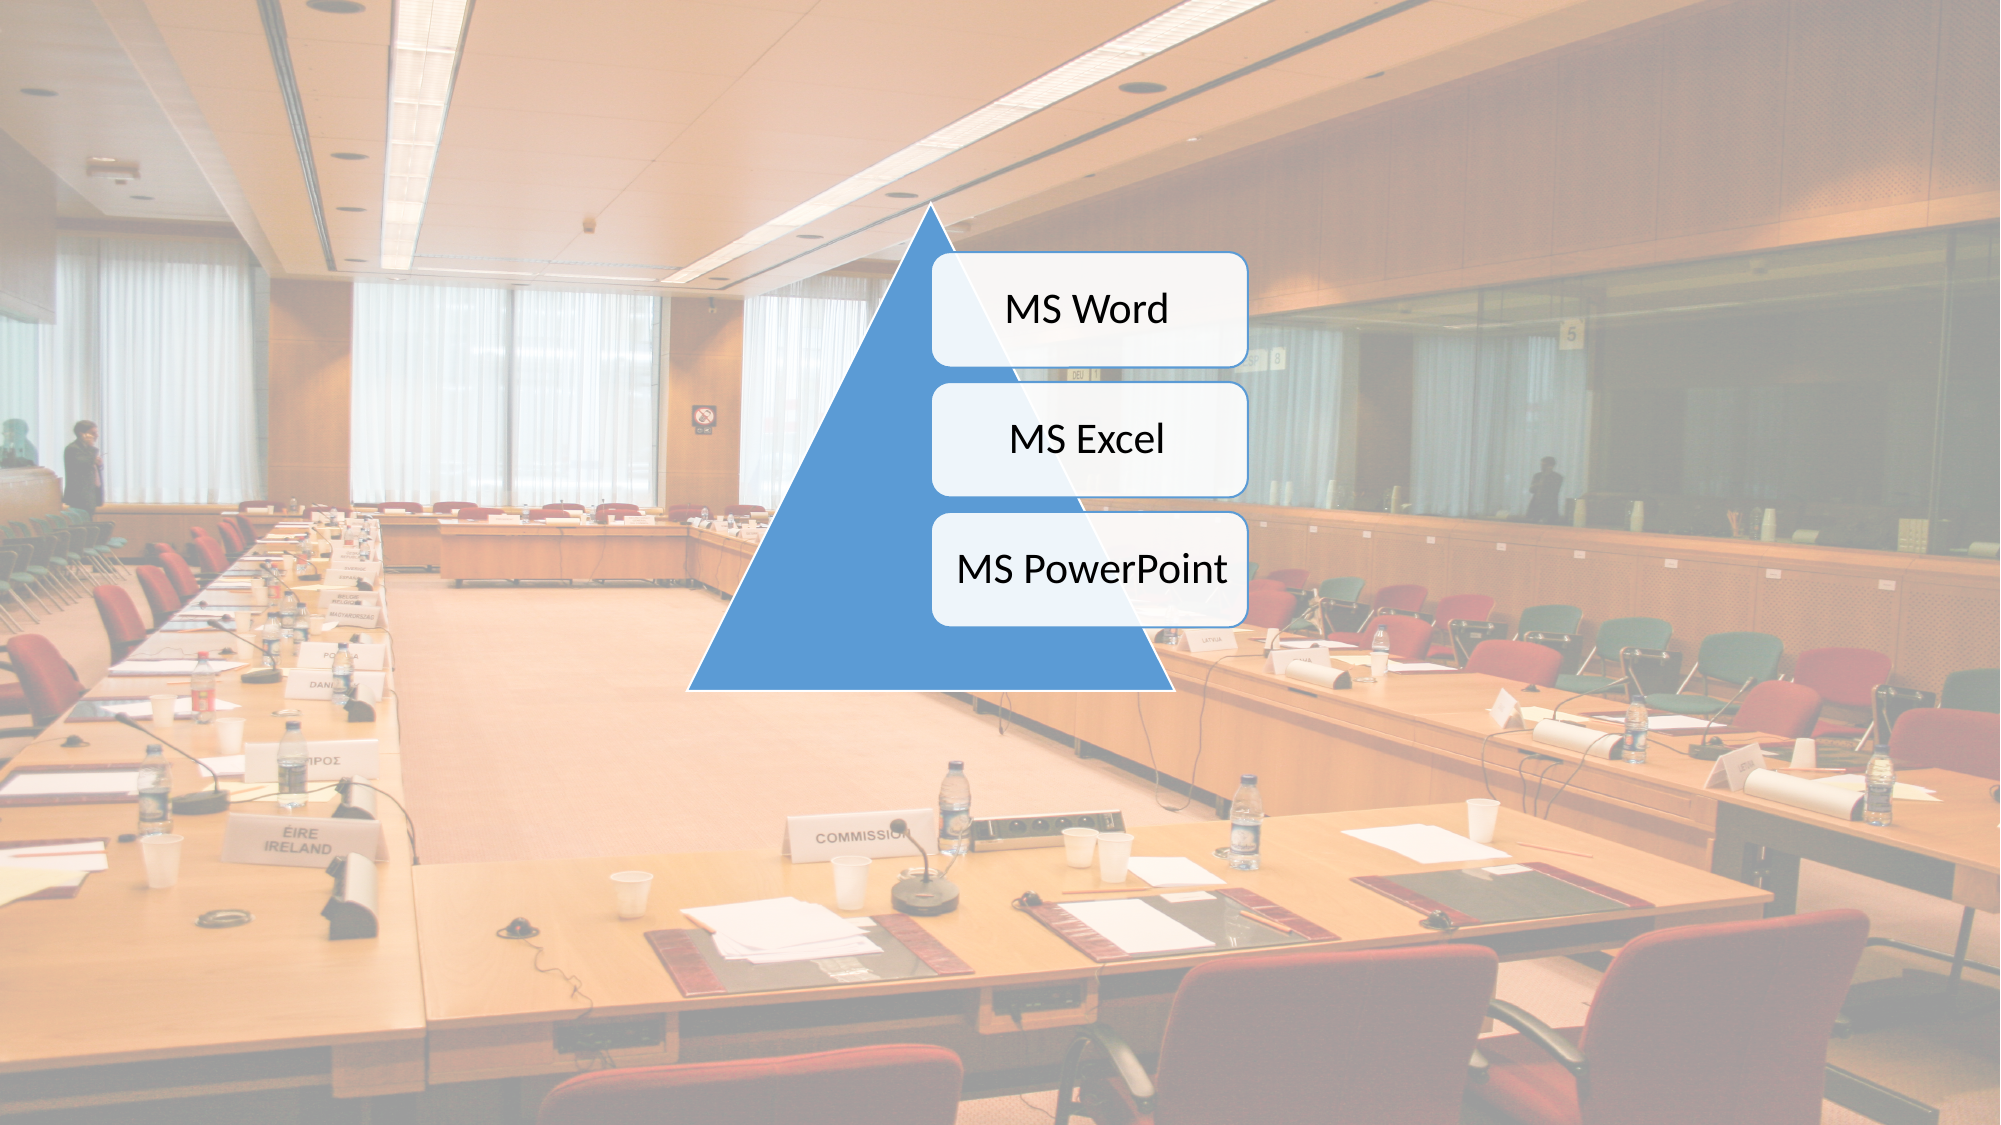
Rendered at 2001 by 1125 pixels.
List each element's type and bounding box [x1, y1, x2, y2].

text_box [465, 202, 1470, 691]
